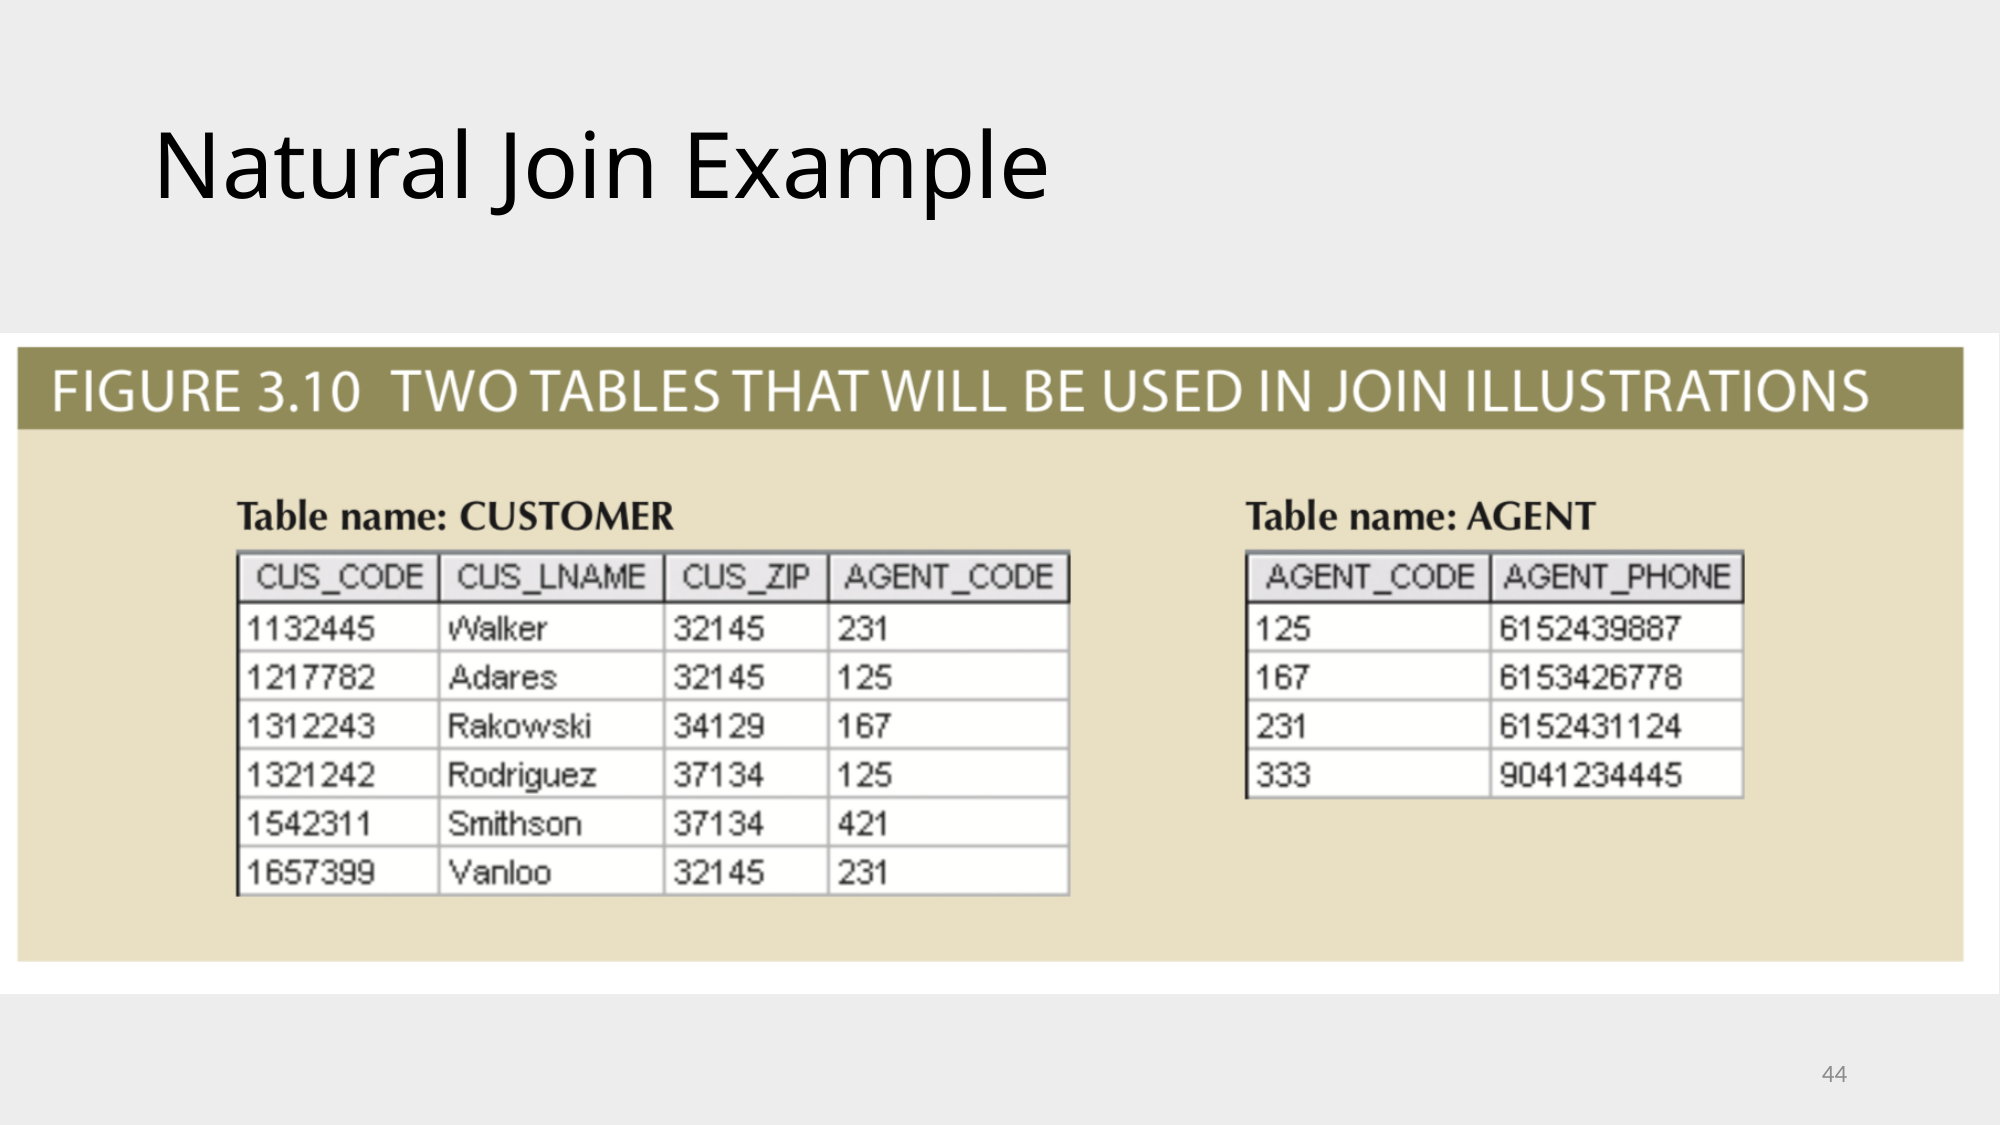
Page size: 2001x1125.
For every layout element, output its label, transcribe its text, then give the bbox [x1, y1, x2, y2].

slide_number 44 [1412, 1042, 1863, 1103]
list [0, 333, 1999, 994]
title Natural Join Example [137, 59, 1863, 278]
